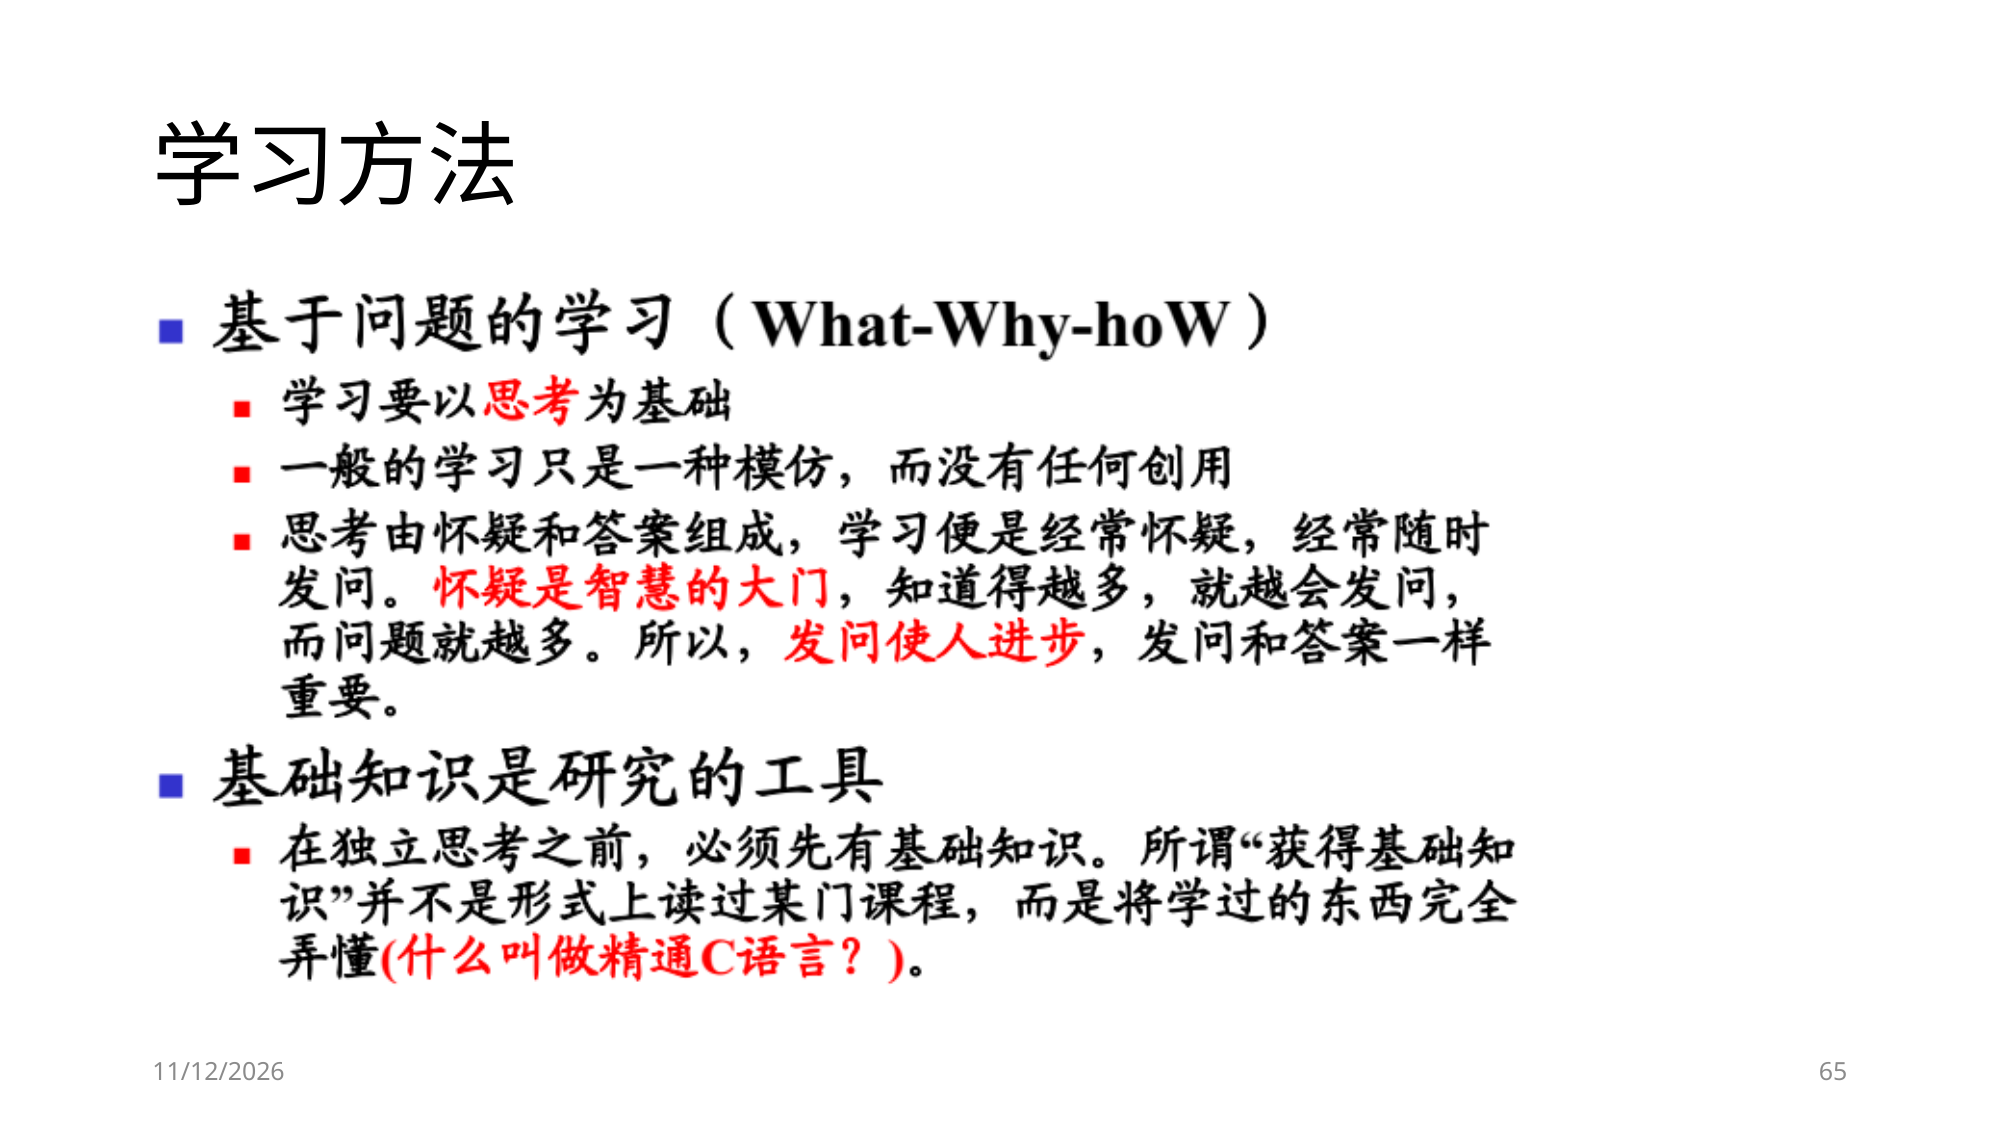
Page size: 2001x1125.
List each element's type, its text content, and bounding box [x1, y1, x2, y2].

slide_number 65 [1412, 1042, 1863, 1103]
picture [102, 277, 1557, 1007]
title 学习方法 [137, 59, 1863, 278]
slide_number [137, 1042, 588, 1103]
